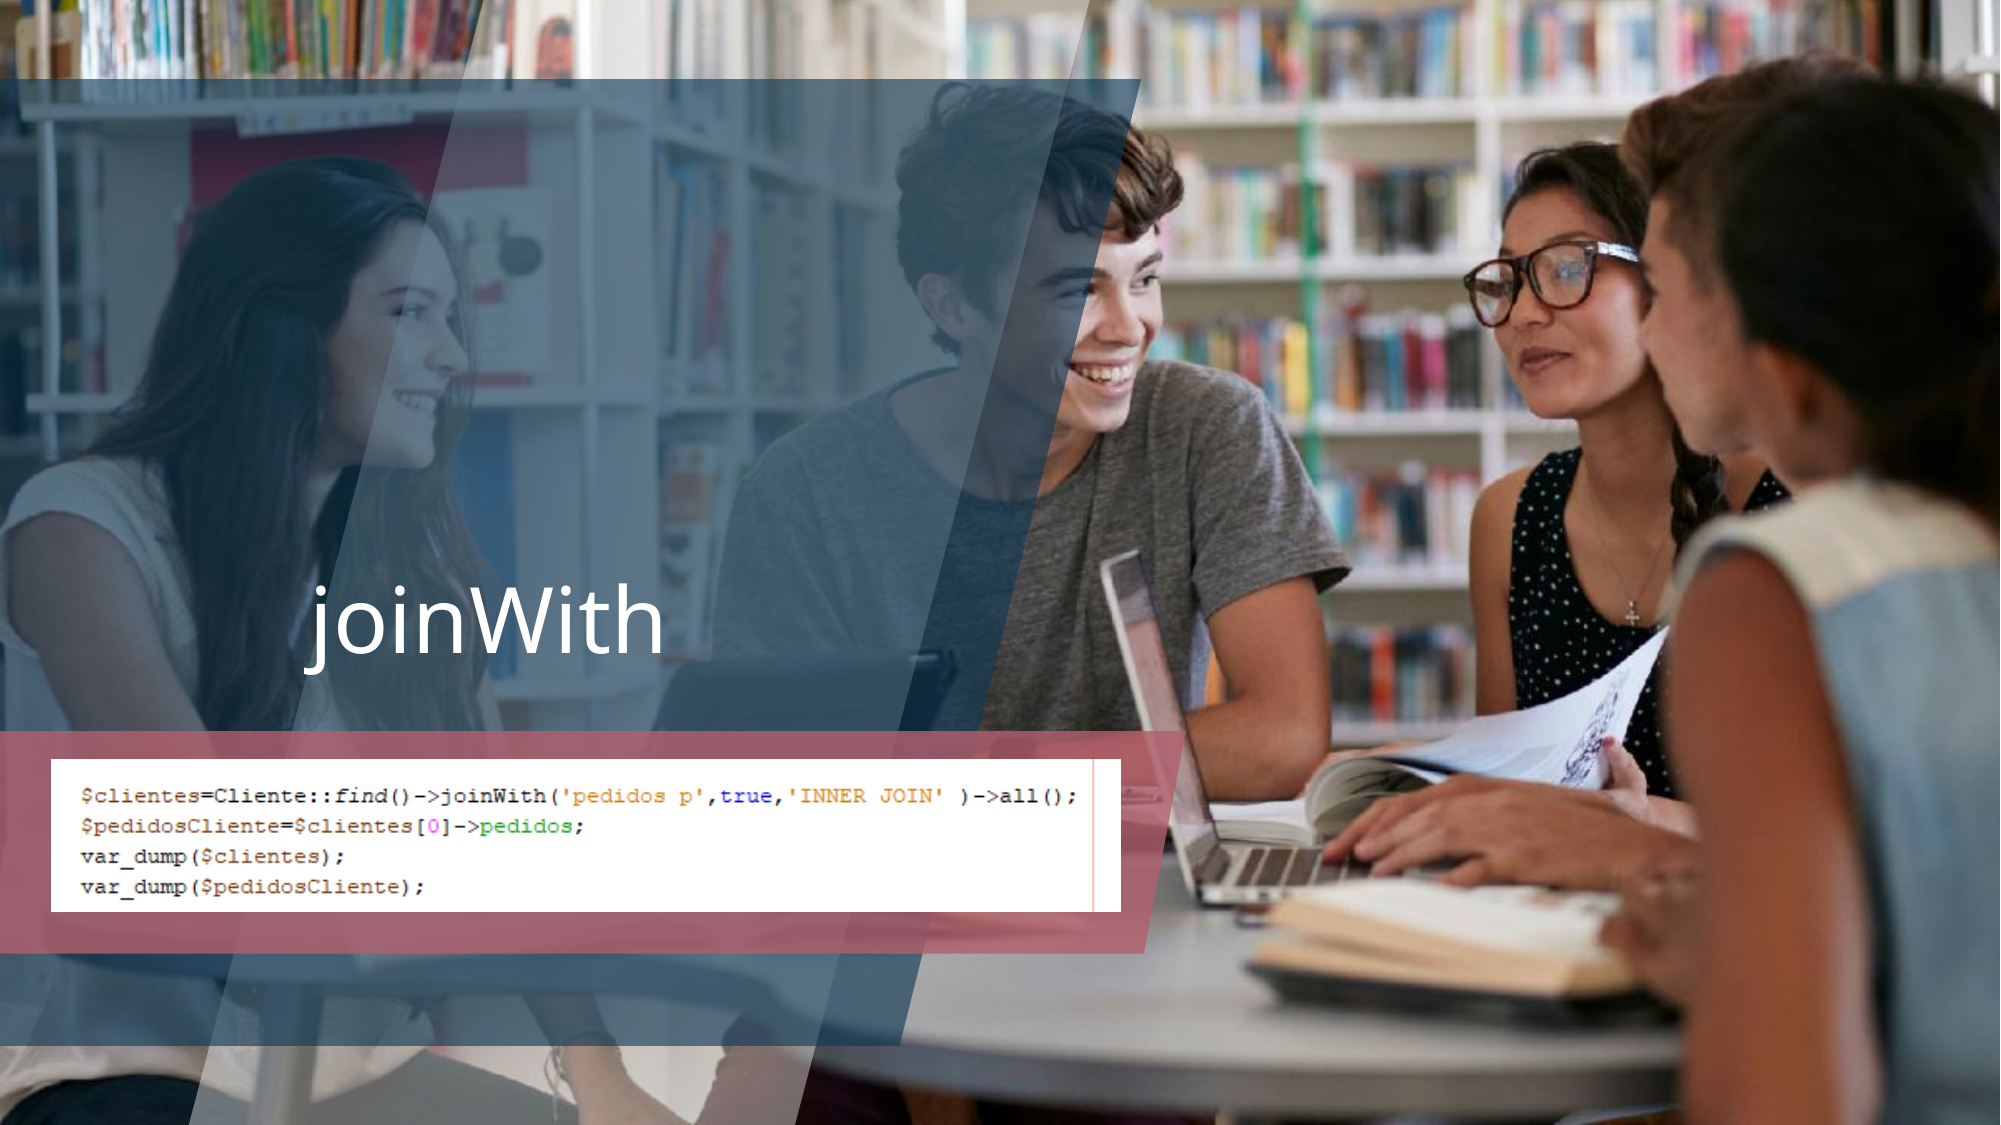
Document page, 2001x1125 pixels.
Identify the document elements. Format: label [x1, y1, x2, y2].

picture [1186, 0, 2000, 1125]
picture [51, 760, 1121, 912]
text_box [0, 0, 1186, 1125]
